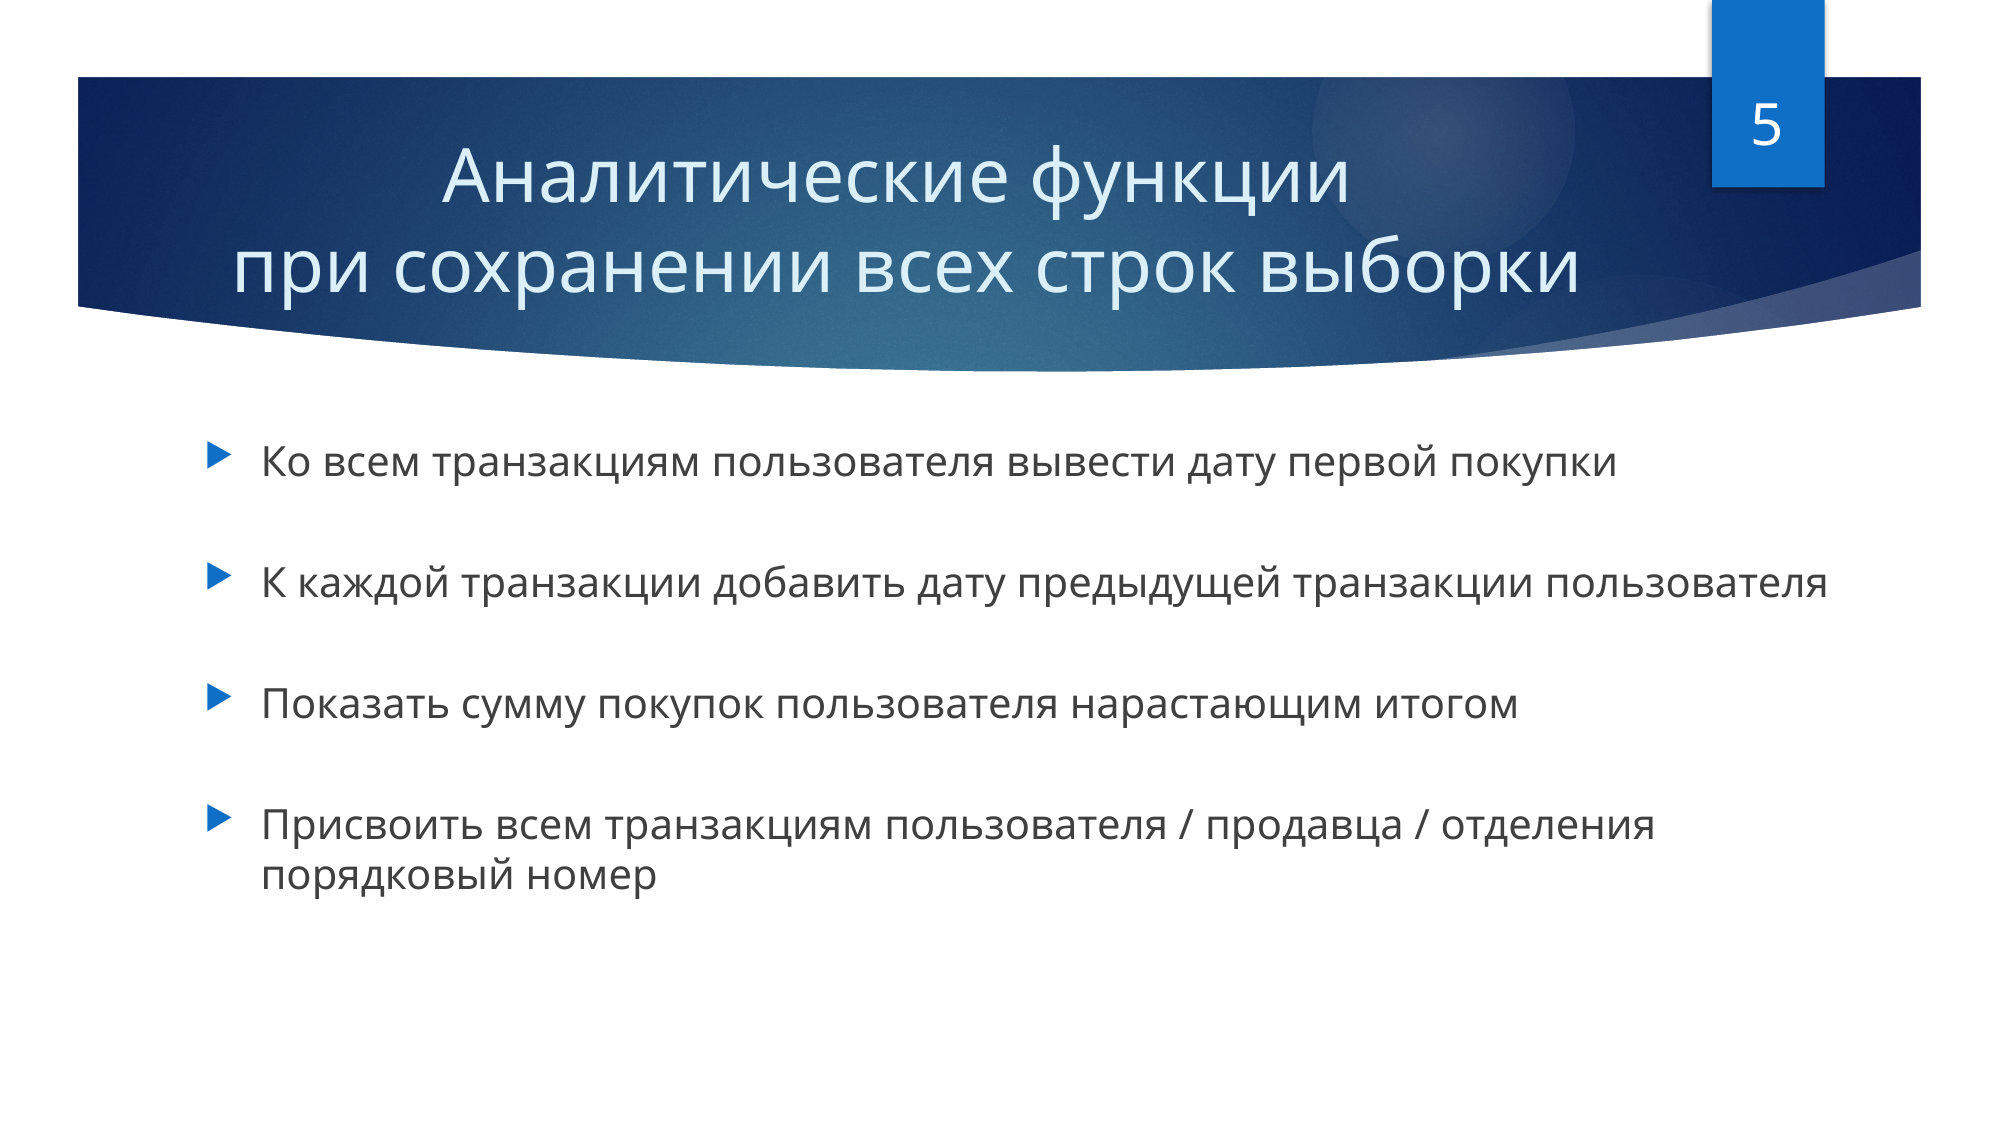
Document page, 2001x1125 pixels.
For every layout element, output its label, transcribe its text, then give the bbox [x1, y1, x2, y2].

list Ко всем транзакциям пользователя вывести дату первой покупки К каждой транзакции добавить дату предыдущей транзакции пользователя Показать сумму покупок пользователя нарастающим итогом Присвоить всем транзакциям пользователя / продавца / отделения порядковый номер [189, 427, 1862, 1029]
title Аналитические функции при сохранении всех строк выборки [189, 159, 1627, 276]
slide_number 5 [1698, 48, 1836, 175]
